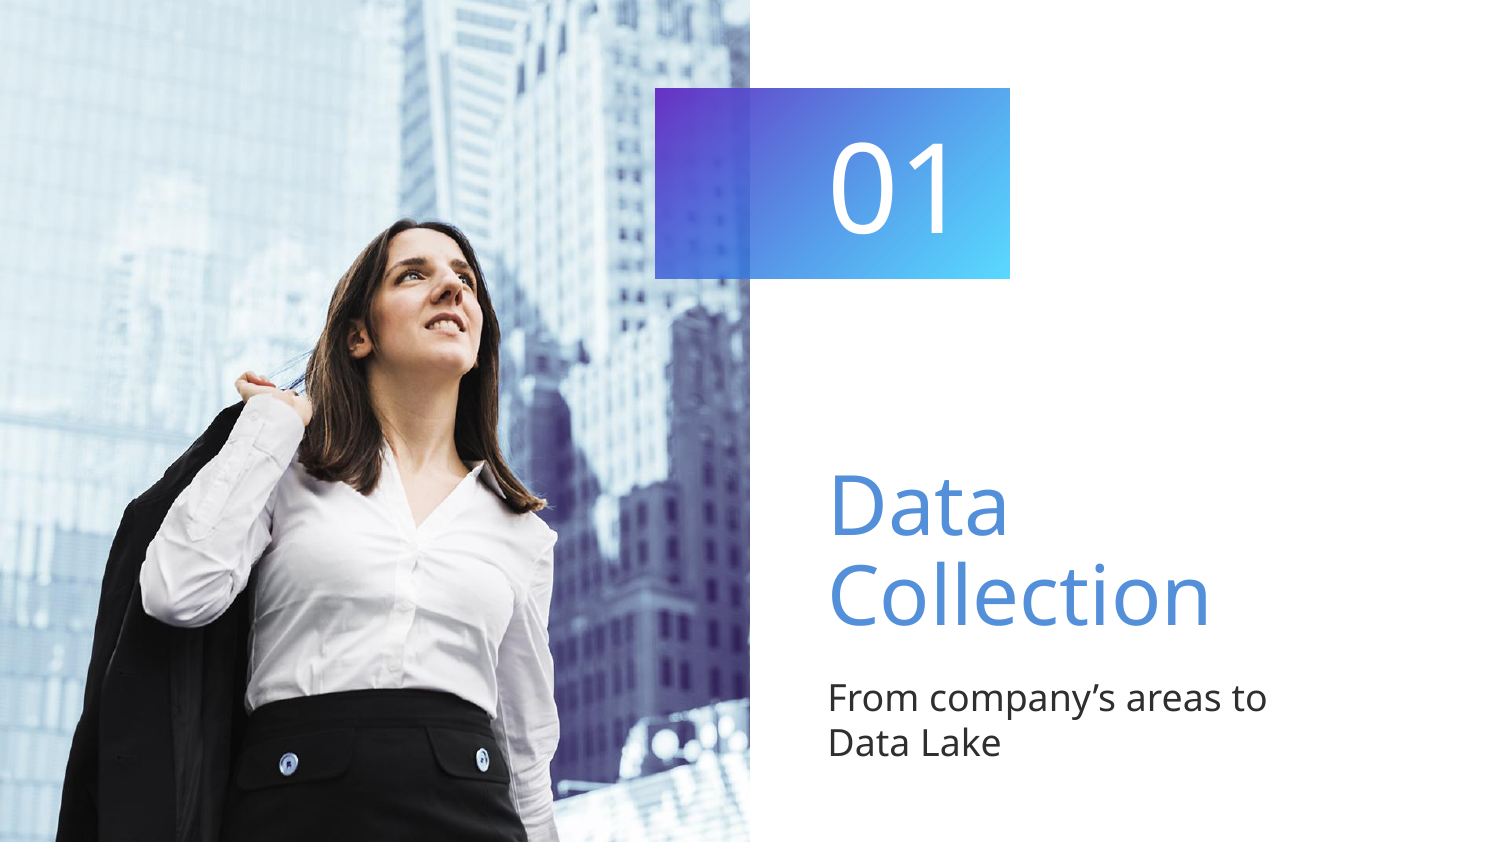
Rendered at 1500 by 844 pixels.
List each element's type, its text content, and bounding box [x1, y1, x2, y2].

title Data Collection [812, 441, 1296, 658]
picture [0, 0, 751, 844]
subtitle From company’s areas to Data Lake [812, 658, 1296, 784]
text_box [754, 88, 1010, 279]
title 01 [812, 107, 1010, 260]
